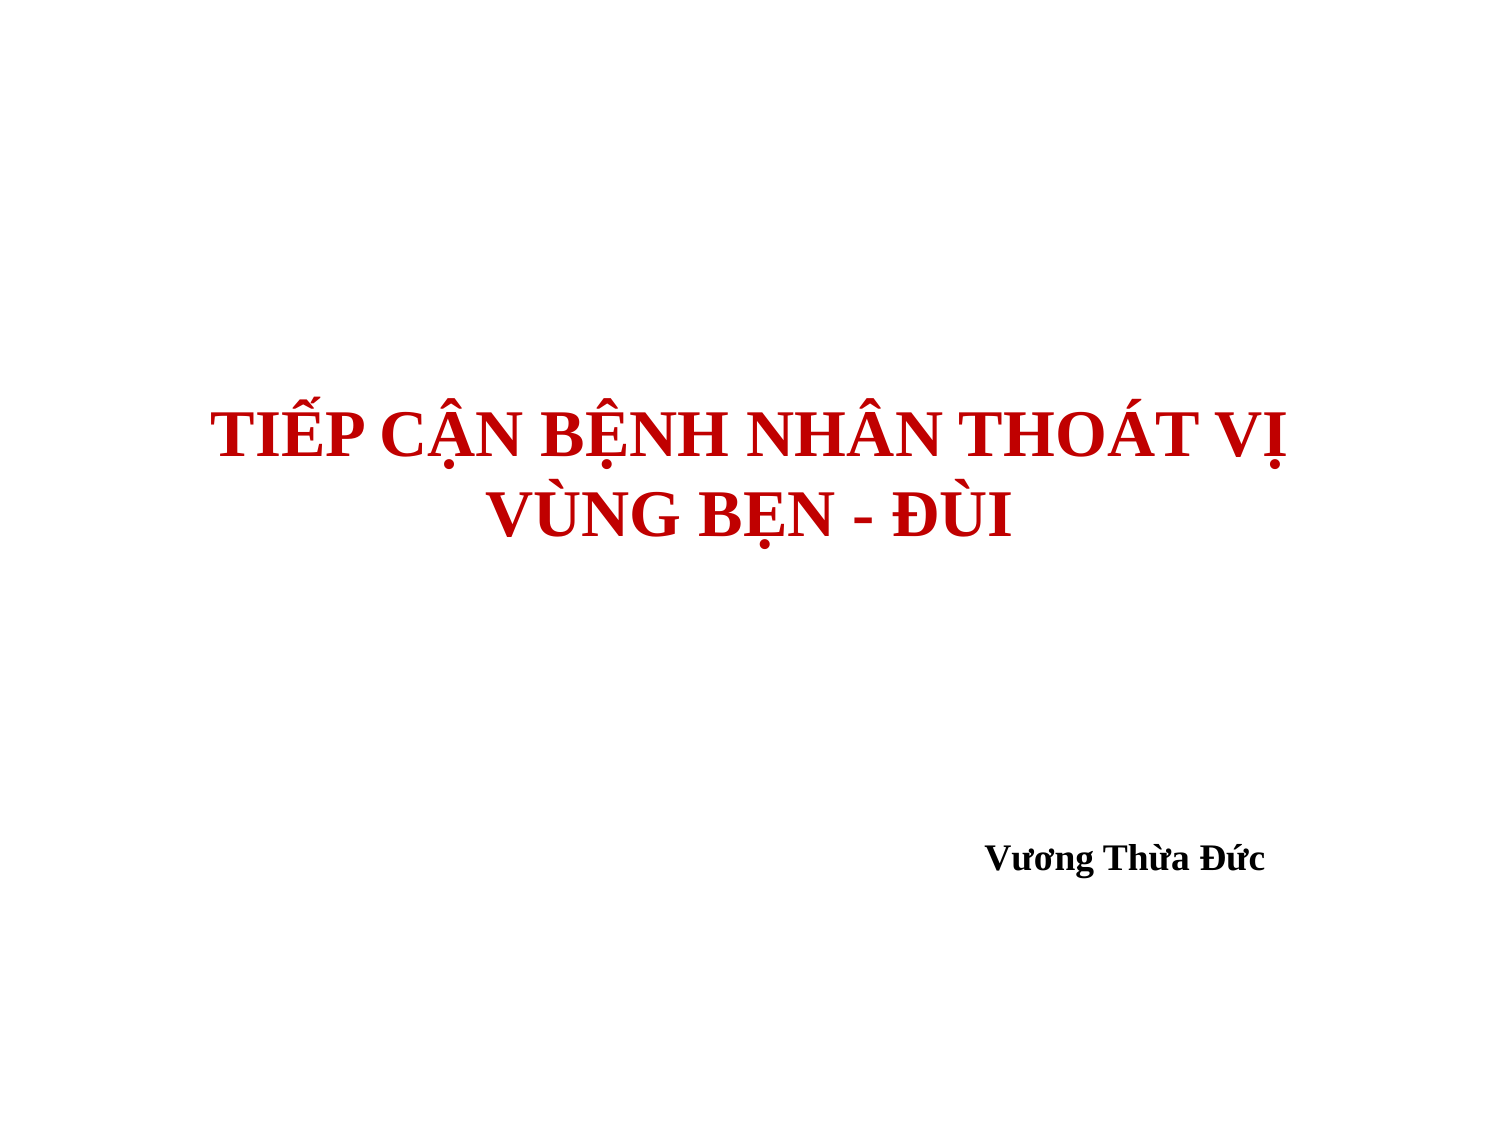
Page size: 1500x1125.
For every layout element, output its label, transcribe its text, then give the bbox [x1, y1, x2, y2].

title TIẾP CẬN BỆNH NHÂN THOÁT VỊ VÙNG BẸN - ĐÙI [112, 349, 1388, 591]
text_box Vương Thừa Đức [950, 824, 1300, 885]
